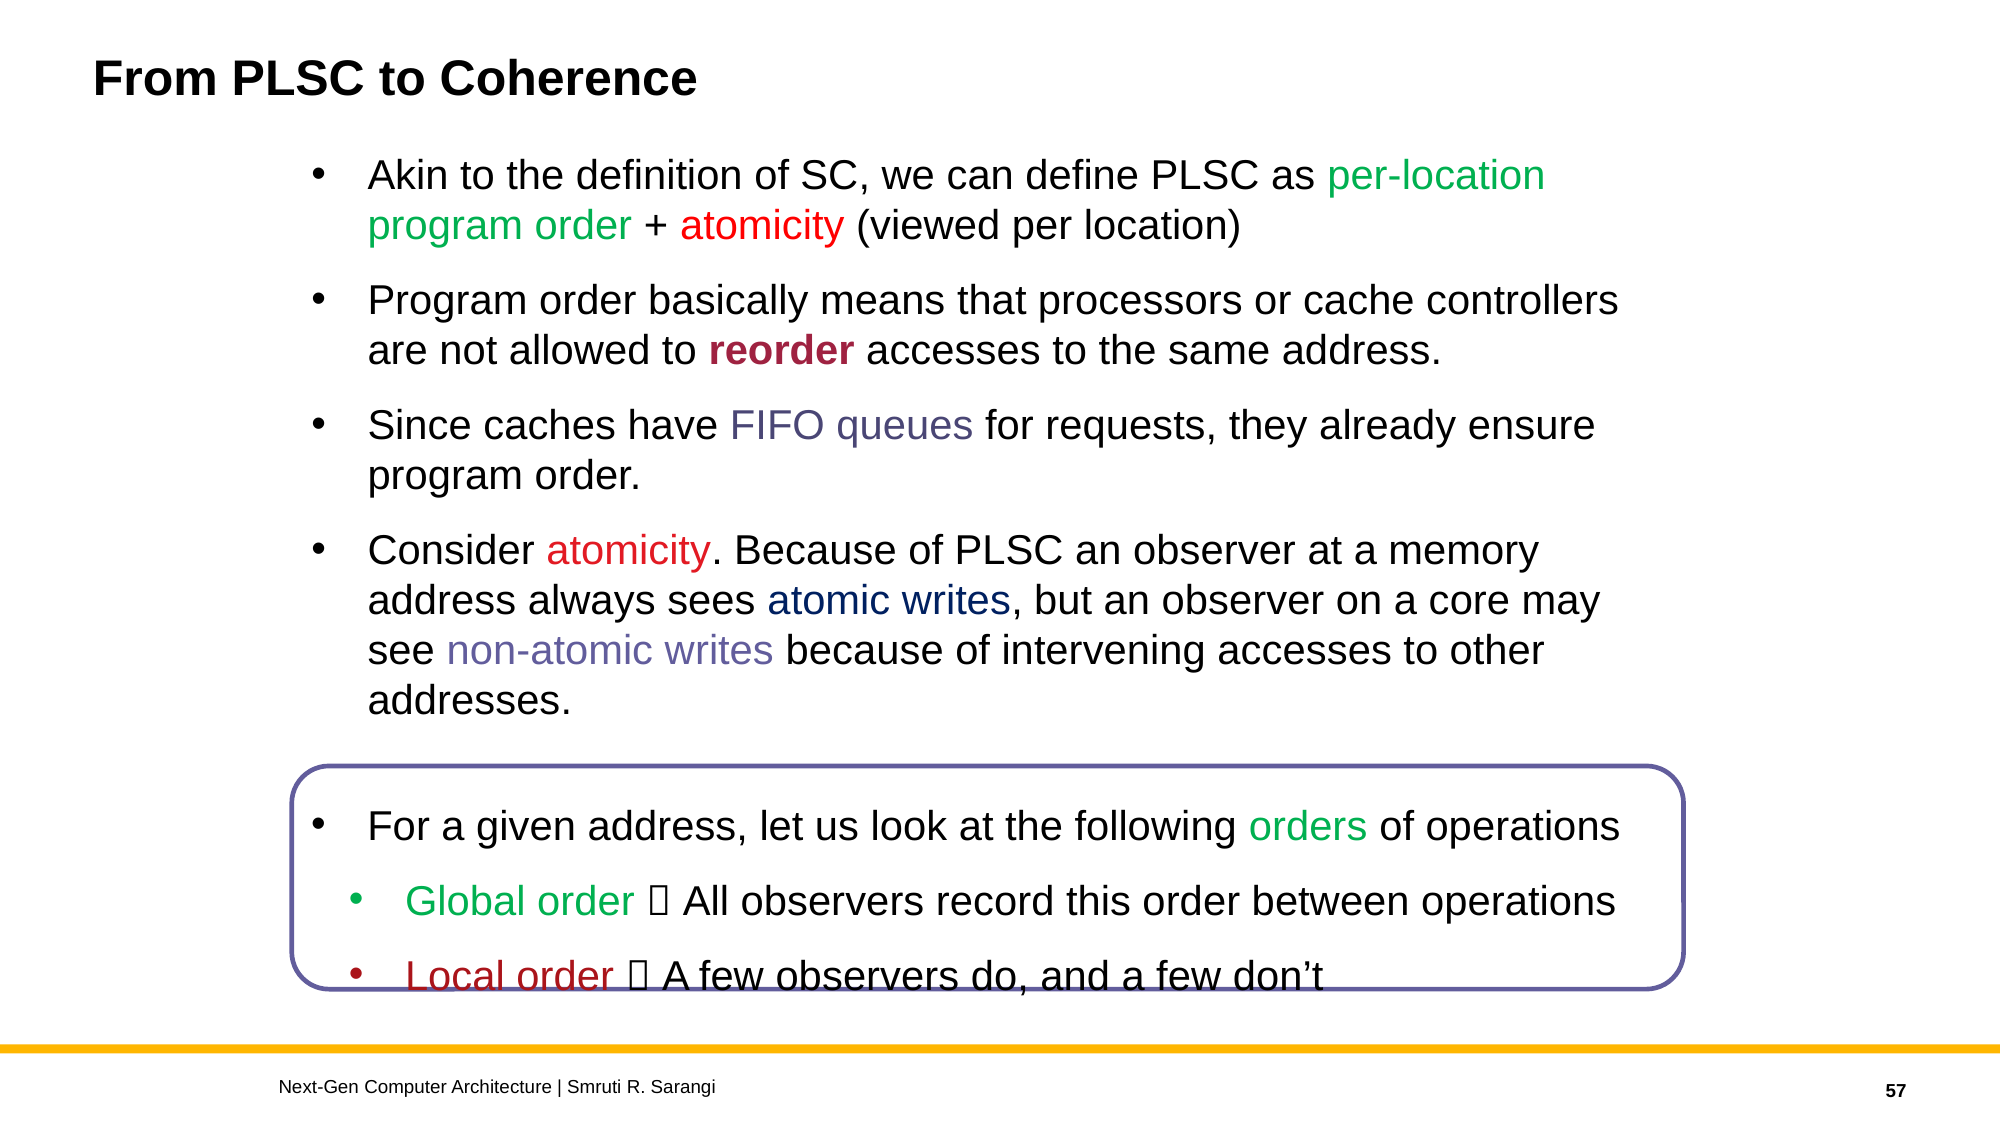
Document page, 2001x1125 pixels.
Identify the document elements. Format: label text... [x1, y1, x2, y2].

list Akin to the definition of SC, we can define PLSC as per-location program order + atomicity (viewed per location) Program order basically means that processors or cache controllers are not allowed to reorder accesses to the same address. Since caches have FIFO queues for requests, they already ensure program order. Consider atomicity. Because of PLSC an observer at a memory address always sees atomic writes, but an observer on a core may see non-atomic writes because of intervening accesses to other addresses. [296, 140, 1679, 736]
text_box [290, 783, 296, 972]
footer Next-Gen Computer Architecture | Smruti R. Sarangi [263, 1067, 1464, 1105]
slide_number 57 [1711, 1071, 1922, 1109]
text_box For a given address, let us look at the following orders of operations Global order  All observers record this order between operations Local order  A few observers do, and a few don’t [296, 765, 1710, 1051]
title From PLSC to Coherence [78, 45, 1578, 180]
